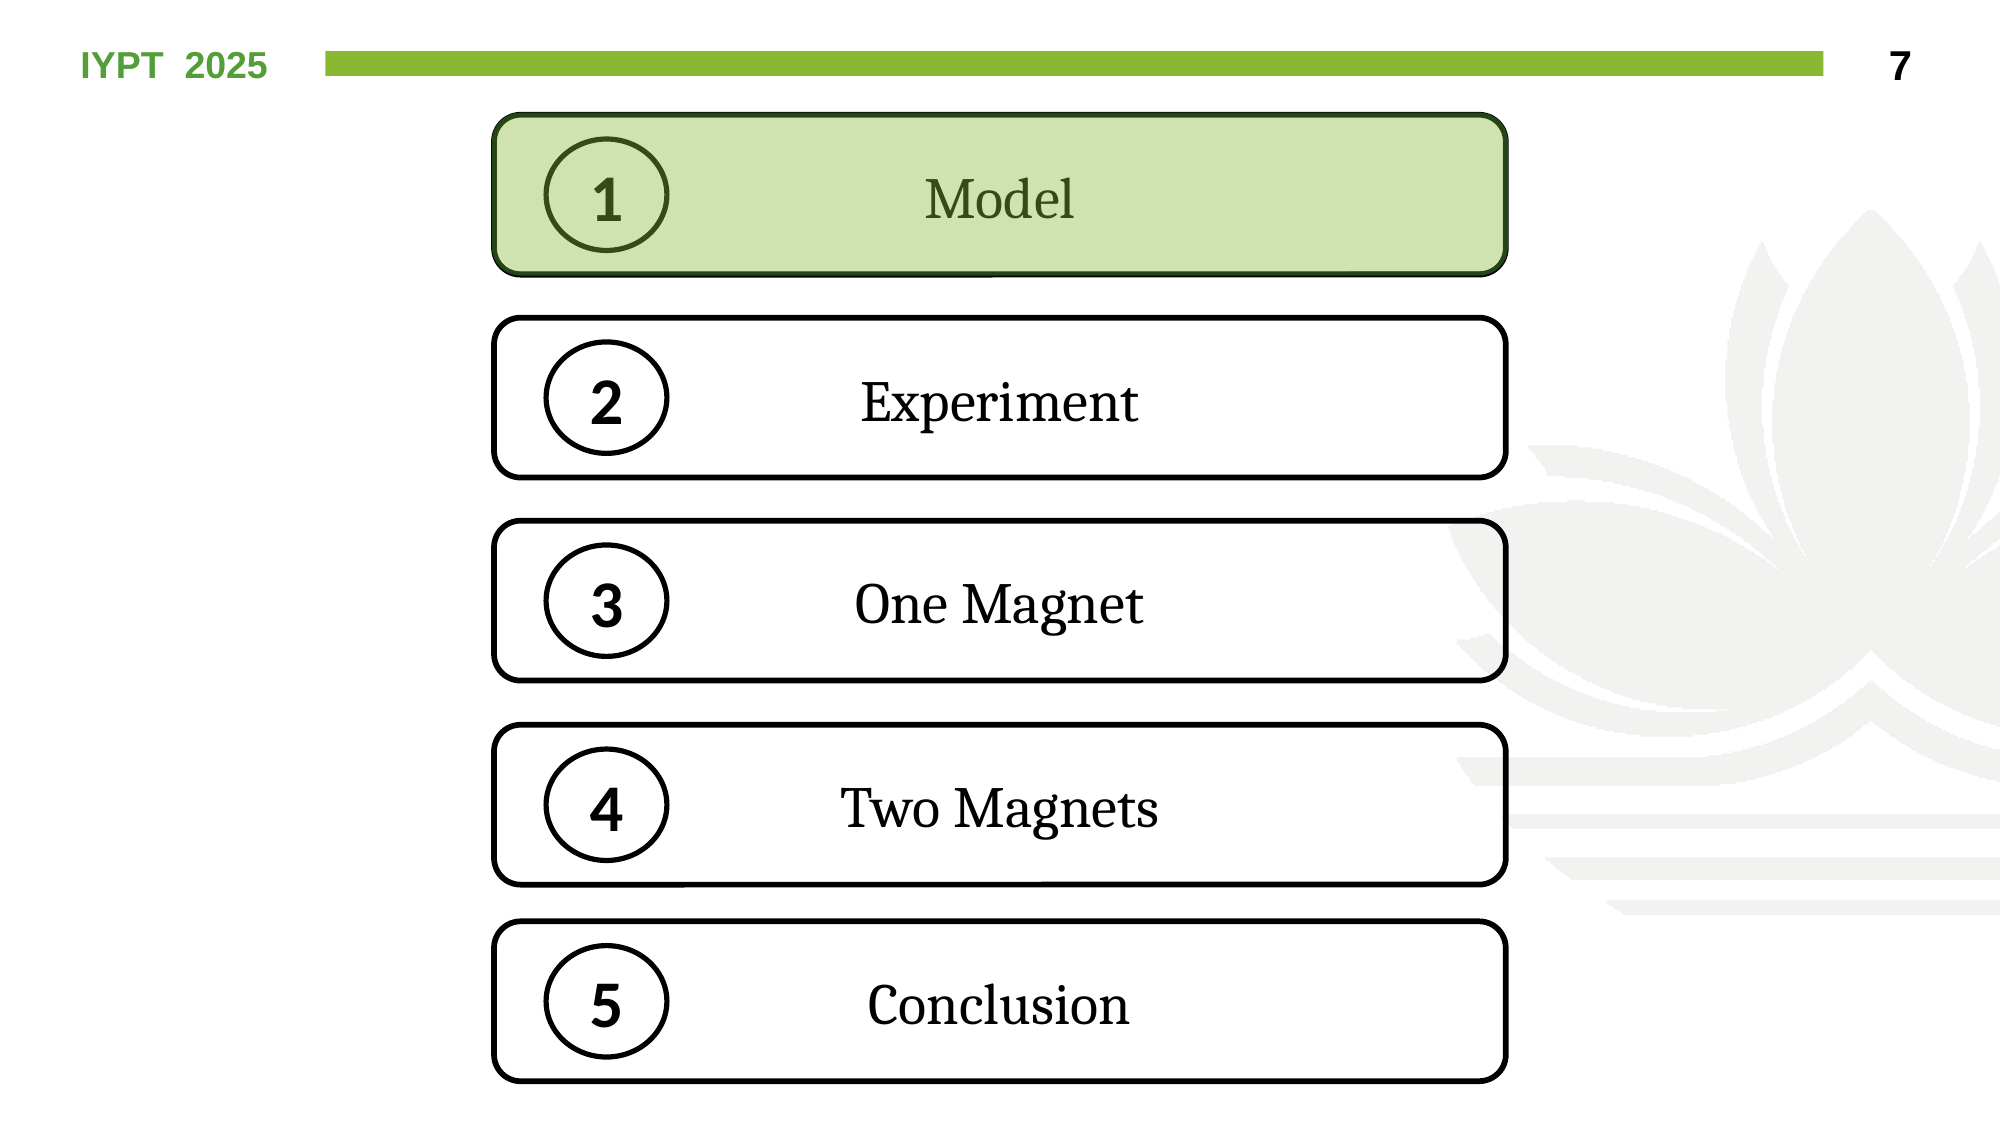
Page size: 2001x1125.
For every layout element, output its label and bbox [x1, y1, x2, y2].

text_box [493, 724, 1507, 885]
text_box [493, 921, 1507, 1082]
text_box [493, 317, 1507, 478]
text_box [493, 114, 1507, 275]
text_box [493, 520, 1507, 681]
